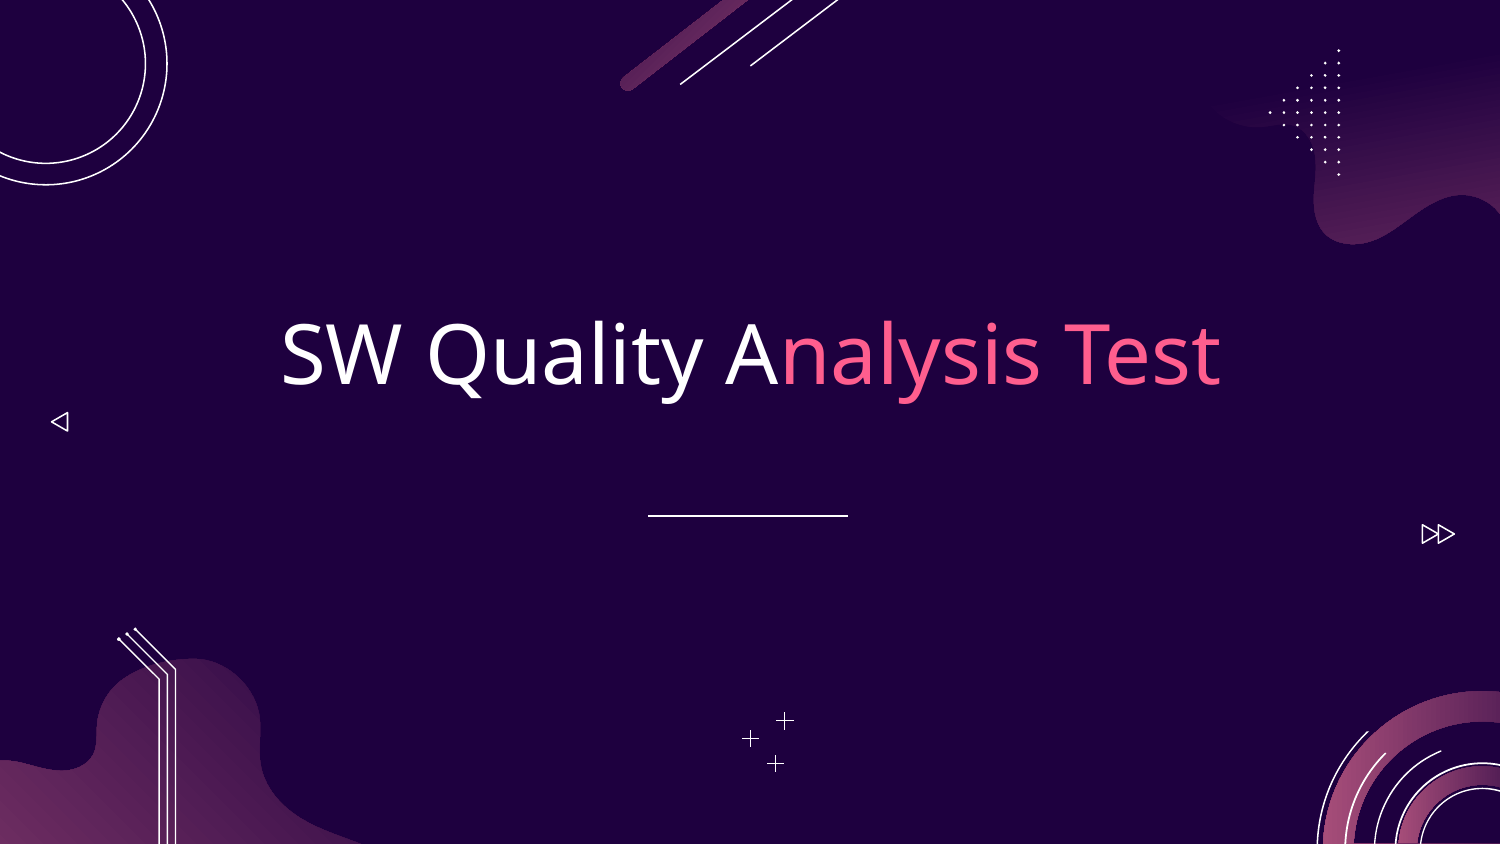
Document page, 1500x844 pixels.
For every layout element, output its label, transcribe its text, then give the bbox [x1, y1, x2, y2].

title SW Quality Analysis Test [258, 286, 1244, 426]
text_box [741, 711, 794, 773]
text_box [1268, 48, 1341, 177]
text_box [116, 627, 177, 844]
